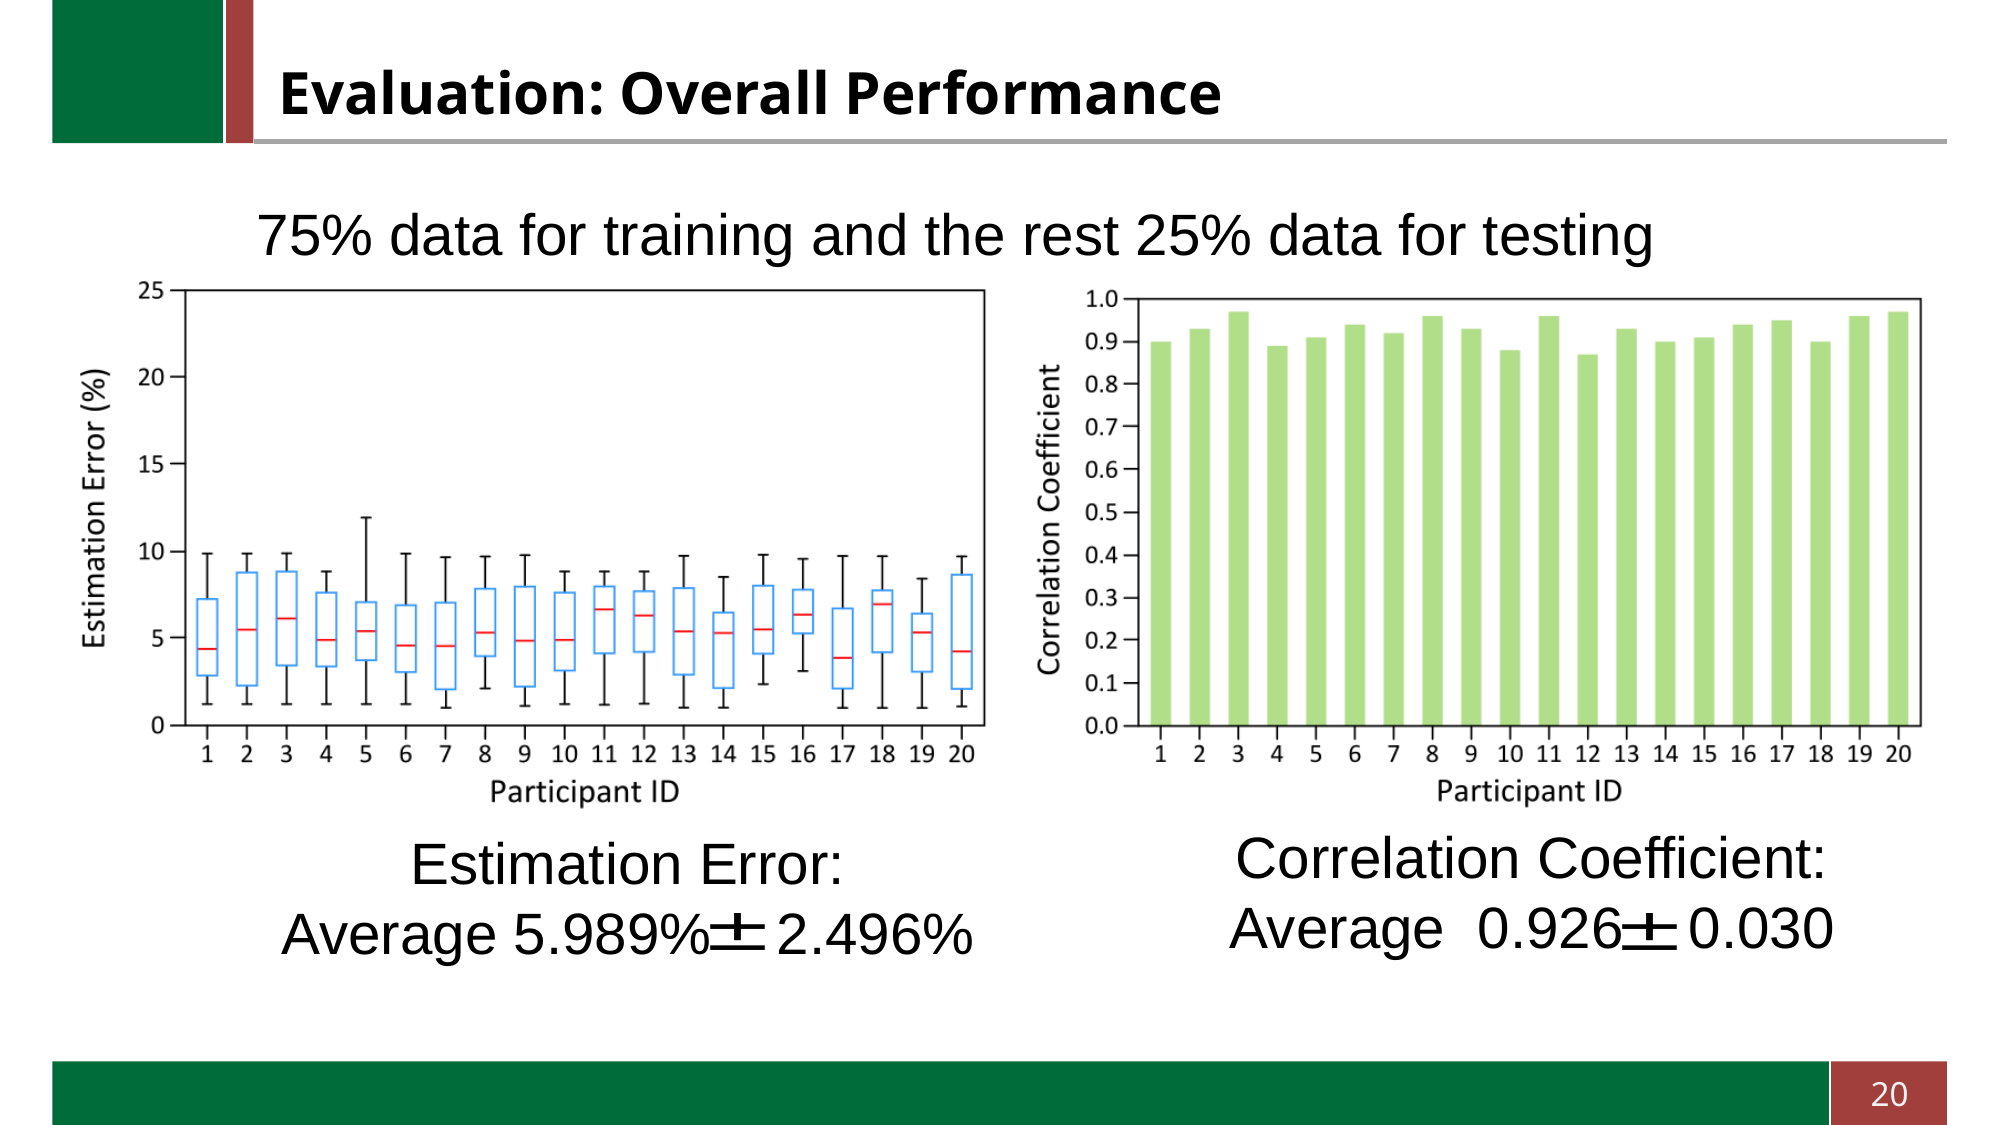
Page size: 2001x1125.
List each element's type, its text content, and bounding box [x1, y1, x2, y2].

picture [1031, 286, 1925, 813]
text_box Estimation Error: Average 5.989% 2.496% [261, 818, 995, 1044]
text_box 75% data for training and the rest 25% data for testing [117, 189, 1796, 275]
text_box Correlation Coefficient: Average 0.926 0.030 [1165, 813, 1899, 1038]
title Evaluation: Overall Performance [263, 56, 1682, 136]
picture [67, 277, 995, 813]
